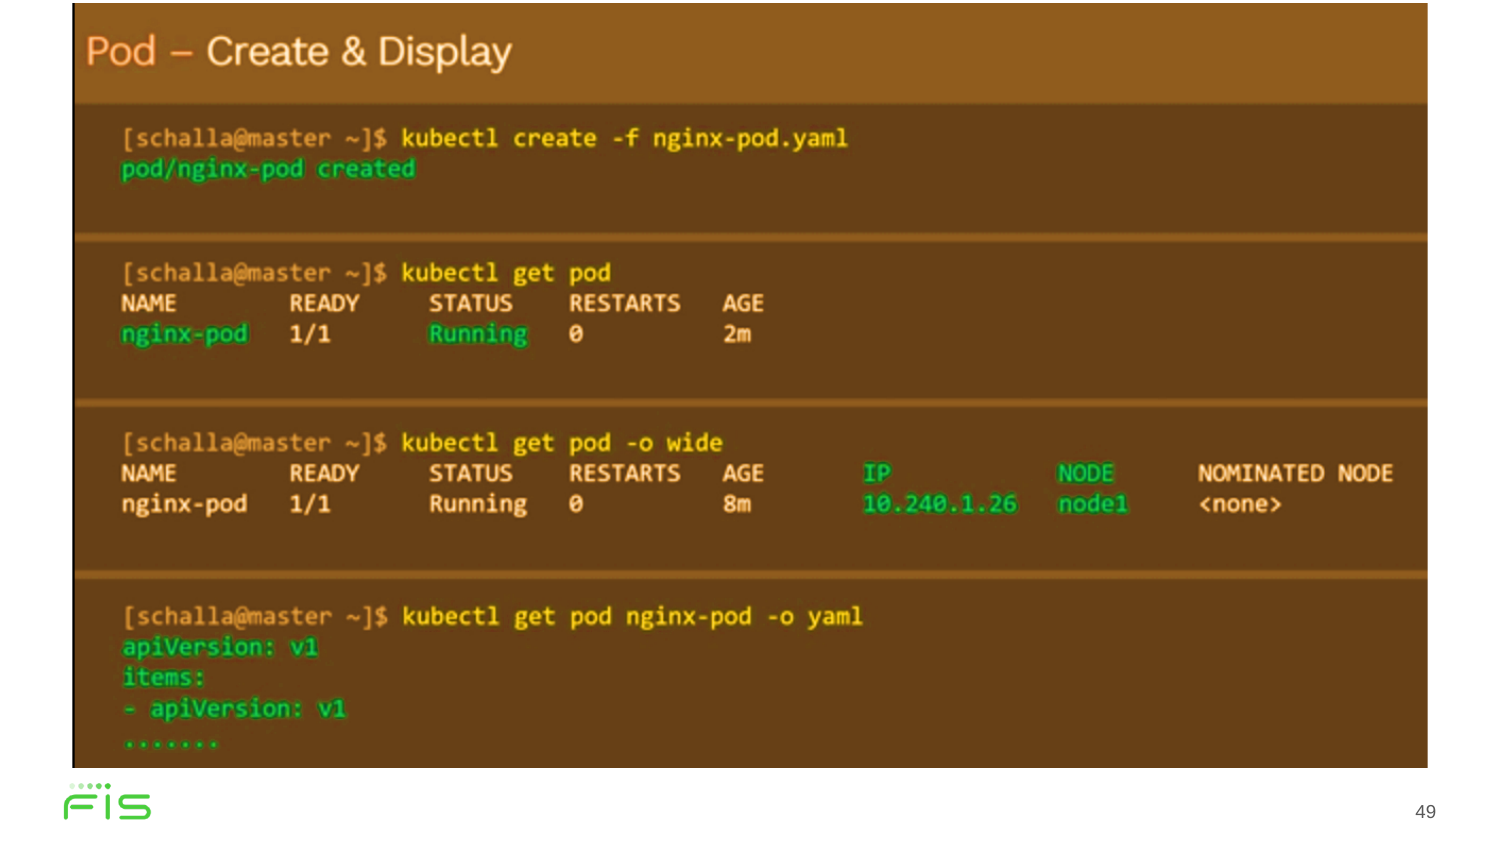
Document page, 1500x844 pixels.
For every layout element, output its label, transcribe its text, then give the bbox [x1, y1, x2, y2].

slide_number 49 [1359, 800, 1437, 823]
picture [58, 780, 154, 823]
picture [72, 3, 1428, 769]
